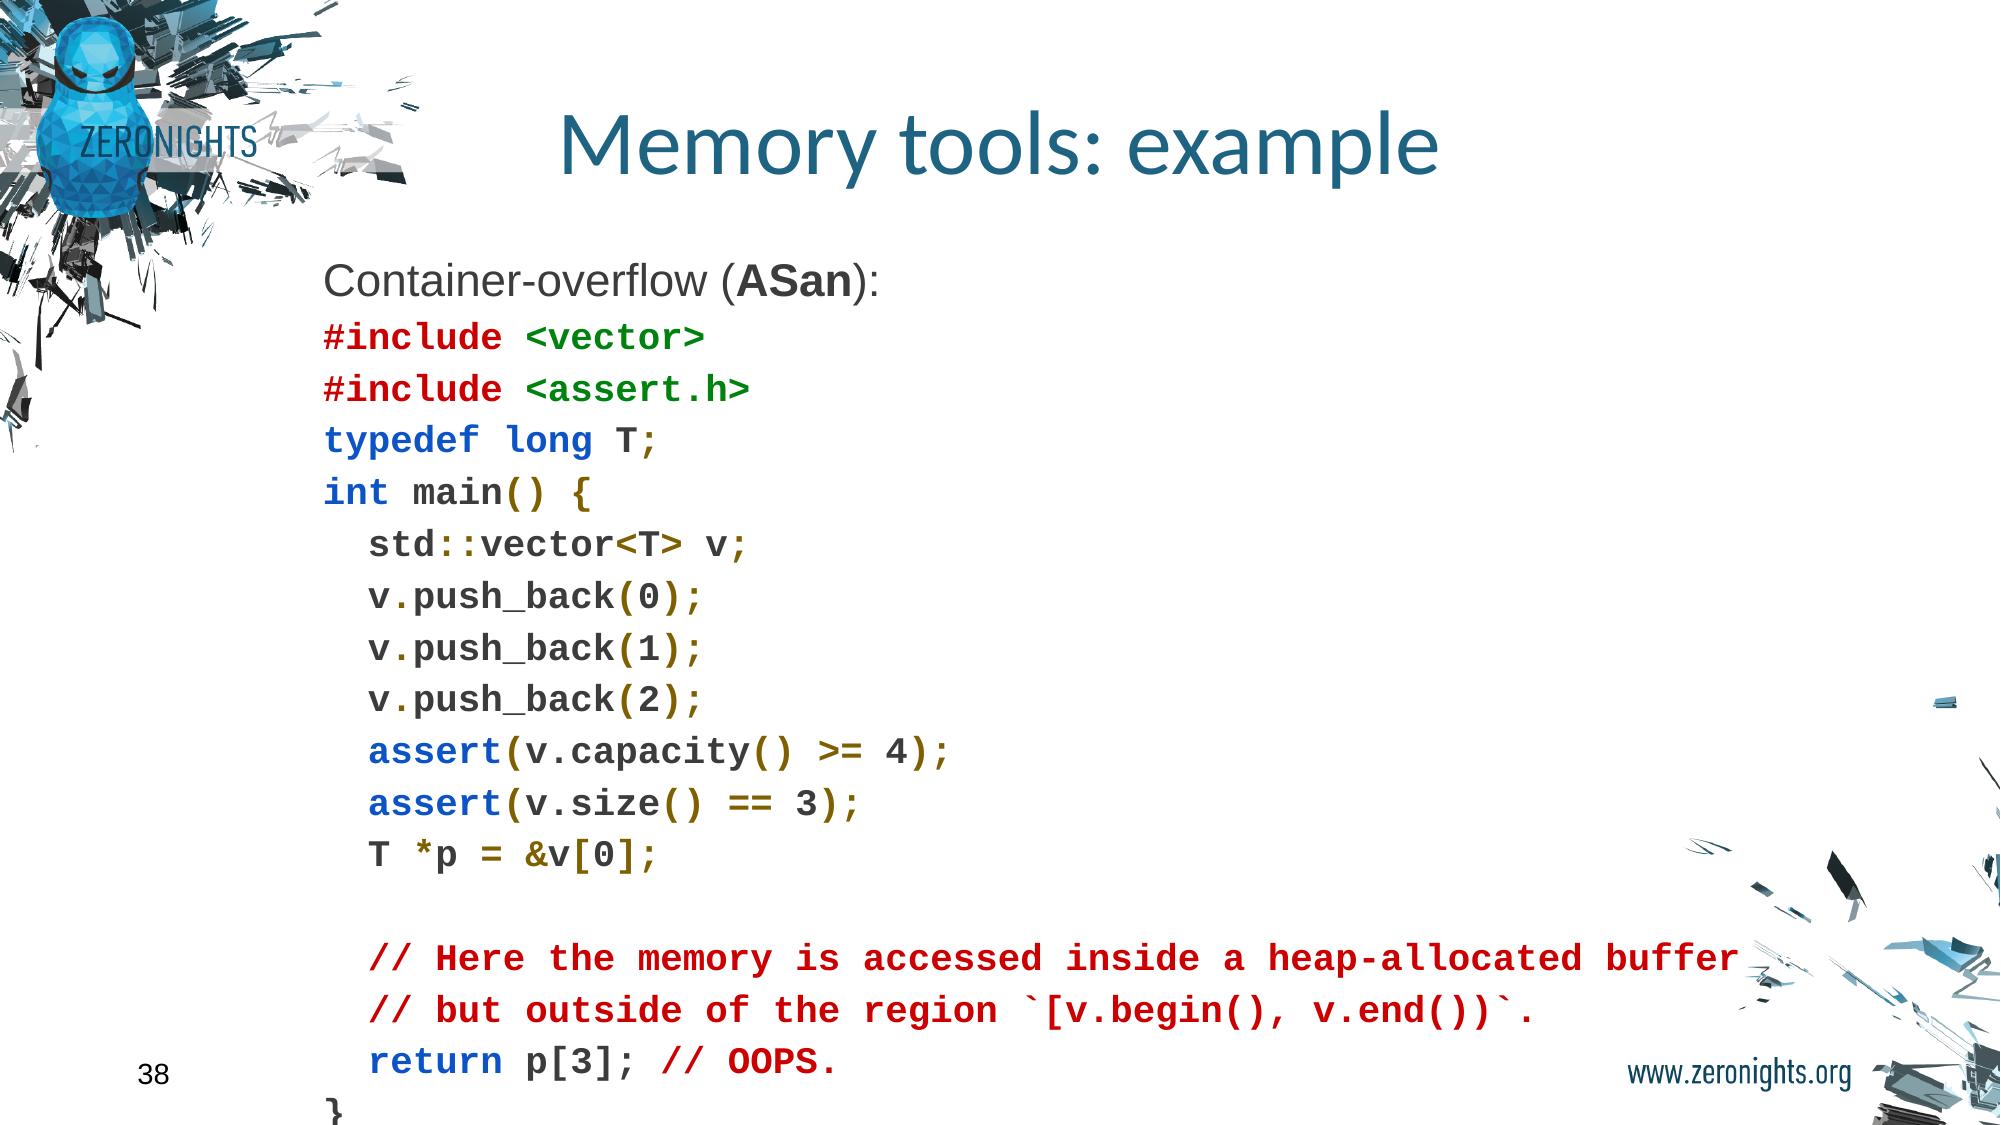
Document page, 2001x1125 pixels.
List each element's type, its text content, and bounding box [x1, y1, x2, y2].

picture [1772, 686, 2000, 1125]
slide_number ‹#› [137, 1042, 279, 1103]
title Memory tools: example [137, 95, 1863, 278]
text_box Container-overflow (ASan): #include <vector> #include <assert.h> typedef long T; int main() { std::vector<T> v; v.push_back(0); v.push_back(1); v.push_back(2); assert(v.capacity() >= 4); assert(v.size() == 3); T *p = &v[0]; // Here the memory is accessed inside a heap-allocated buffer // but outside of the region `[v.begin(), v.end())`. return p[3]; // OOPS. } [279, 216, 1772, 1125]
picture [0, 0, 470, 489]
